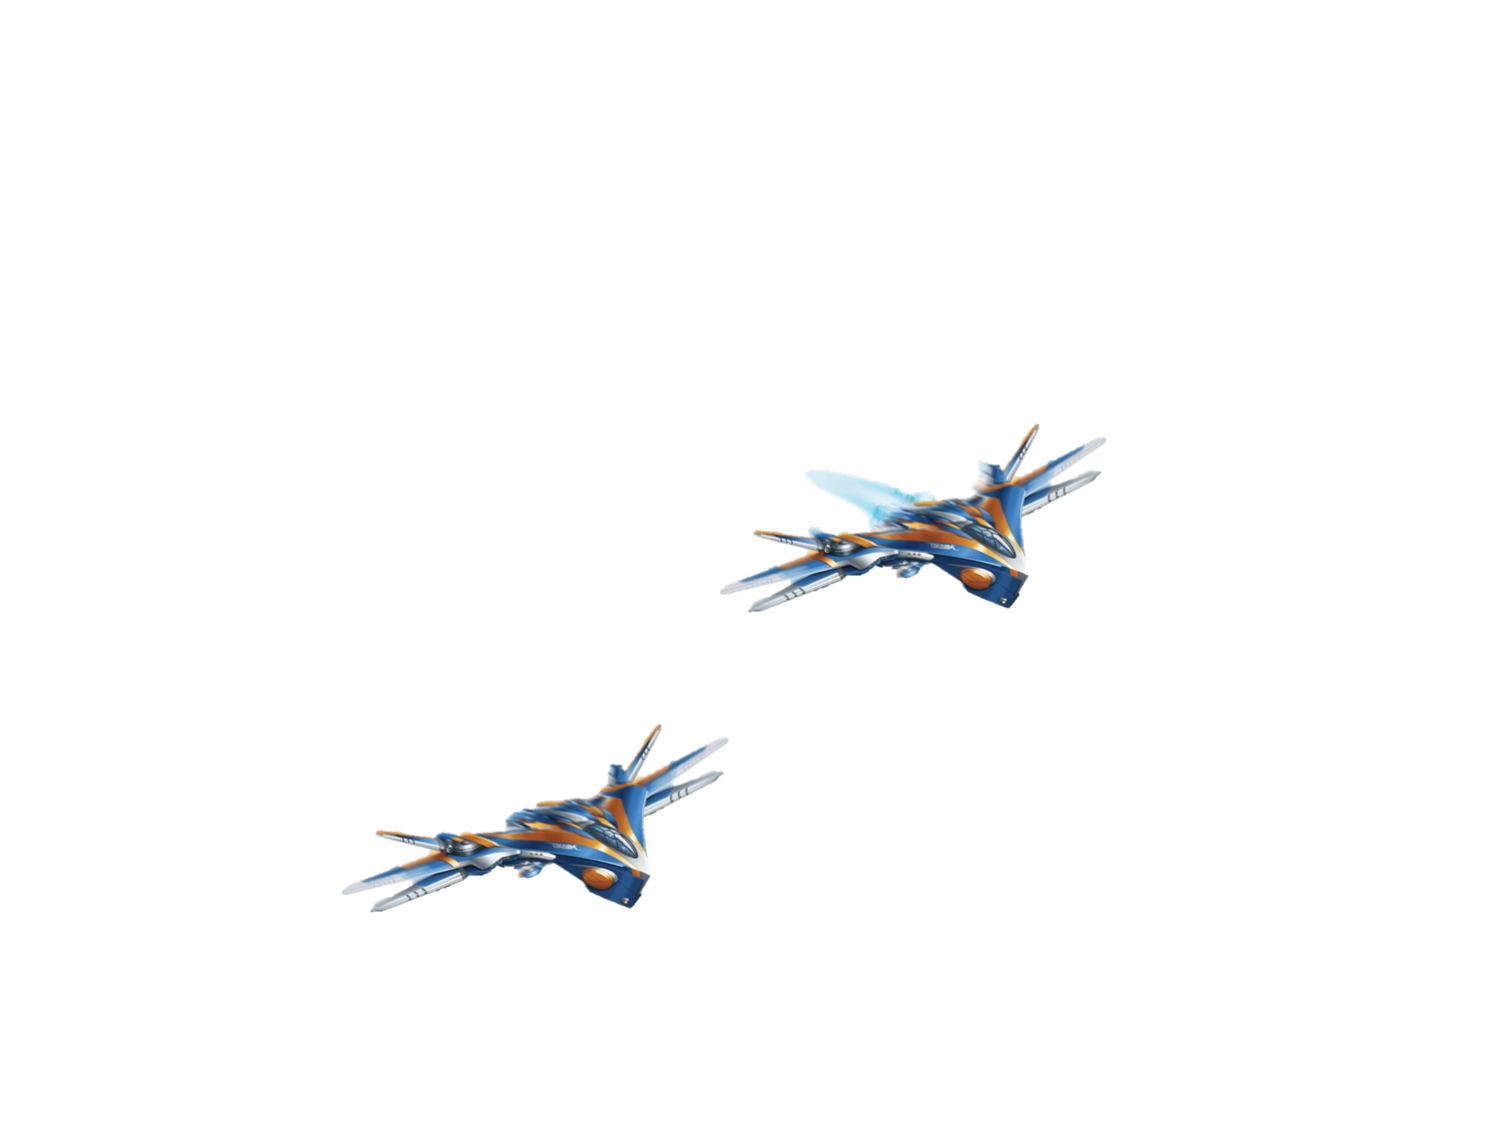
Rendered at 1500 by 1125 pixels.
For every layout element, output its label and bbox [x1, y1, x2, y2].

picture [713, 418, 1112, 630]
list [335, 717, 736, 917]
